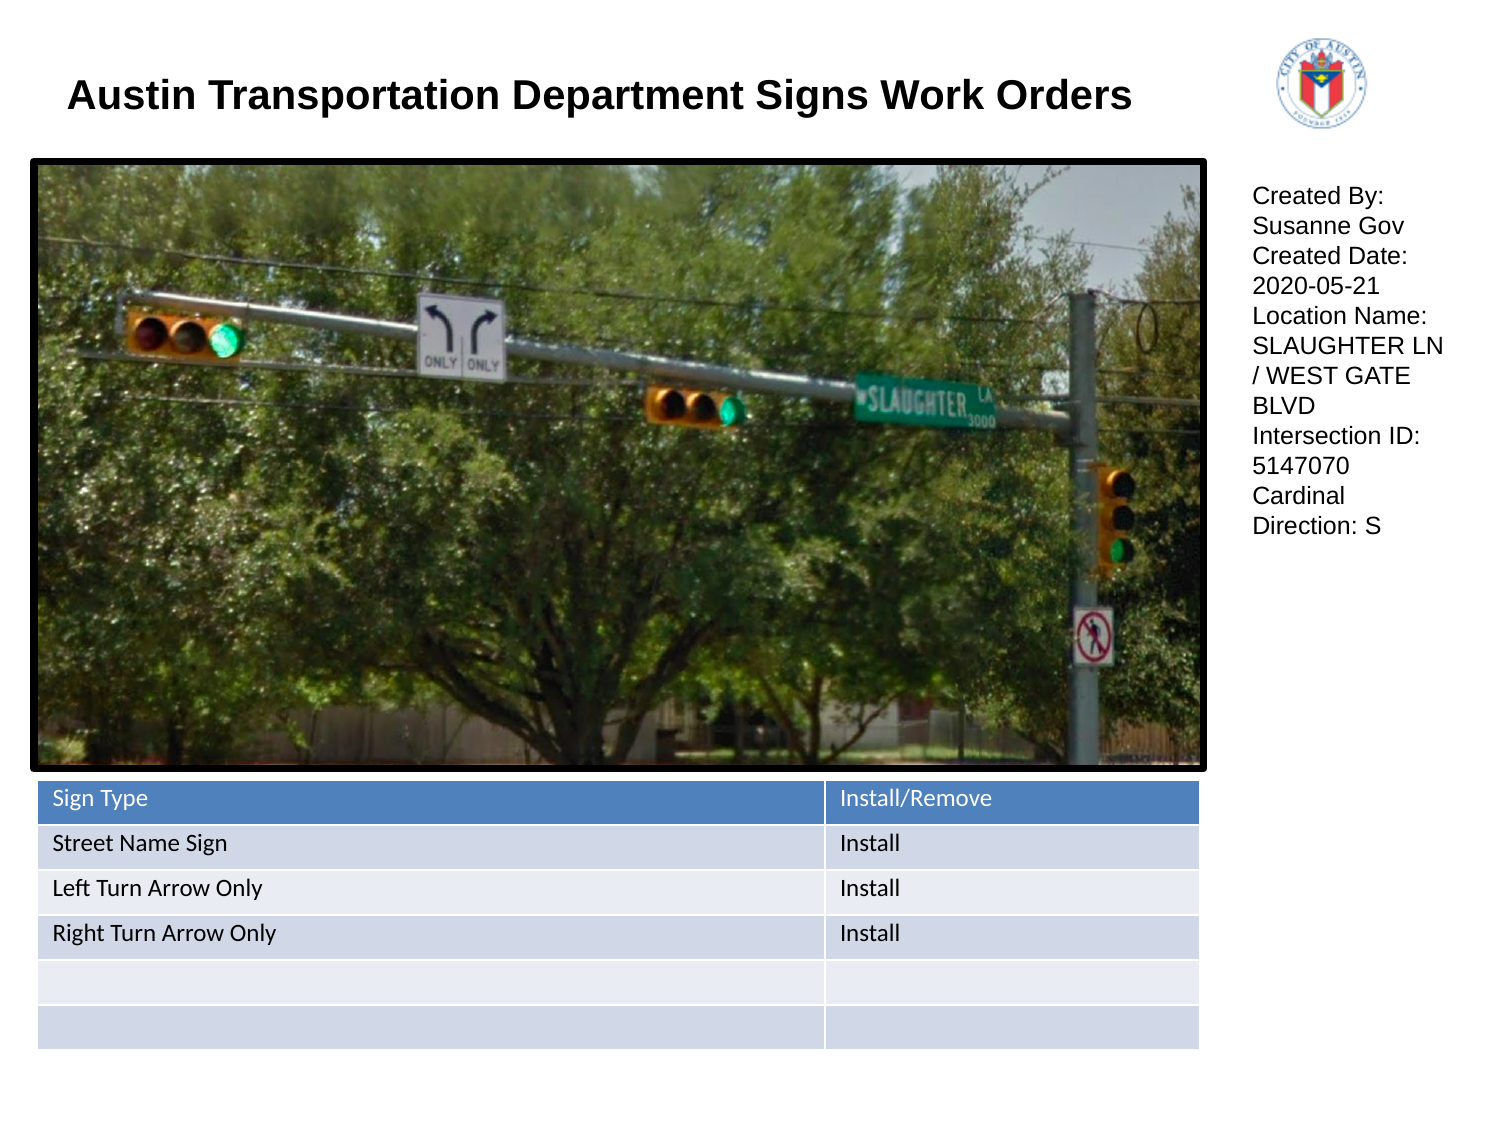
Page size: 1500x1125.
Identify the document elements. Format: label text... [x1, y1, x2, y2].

picture [37, 164, 1201, 766]
table_cell Right Turn Arrow Only [38, 916, 824, 959]
table_header Sign Type [38, 781, 824, 824]
table_cell [826, 1006, 1199, 1049]
table_cell Install [826, 871, 1199, 914]
table_cell Street Name Sign [38, 826, 824, 869]
table_cell Left Turn Arrow Only [38, 871, 824, 914]
table_cell [826, 961, 1199, 1004]
table_cell [38, 1006, 824, 1049]
table_cell Install [826, 916, 1199, 959]
picture [1274, 37, 1369, 132]
text_box Austin Transportation Department Signs Work Orders [51, 60, 1149, 125]
text_box Created By: Susanne Gov Created Date: 2020-05-21 Location Name: SLAUGHTER LN / WEST GATE BLVD Intersection ID: 5147070 Cardinal Direction: S [1237, 172, 1463, 547]
table_cell [38, 961, 824, 1004]
table_header Install/Remove [826, 781, 1199, 824]
table_cell Install [826, 826, 1199, 869]
